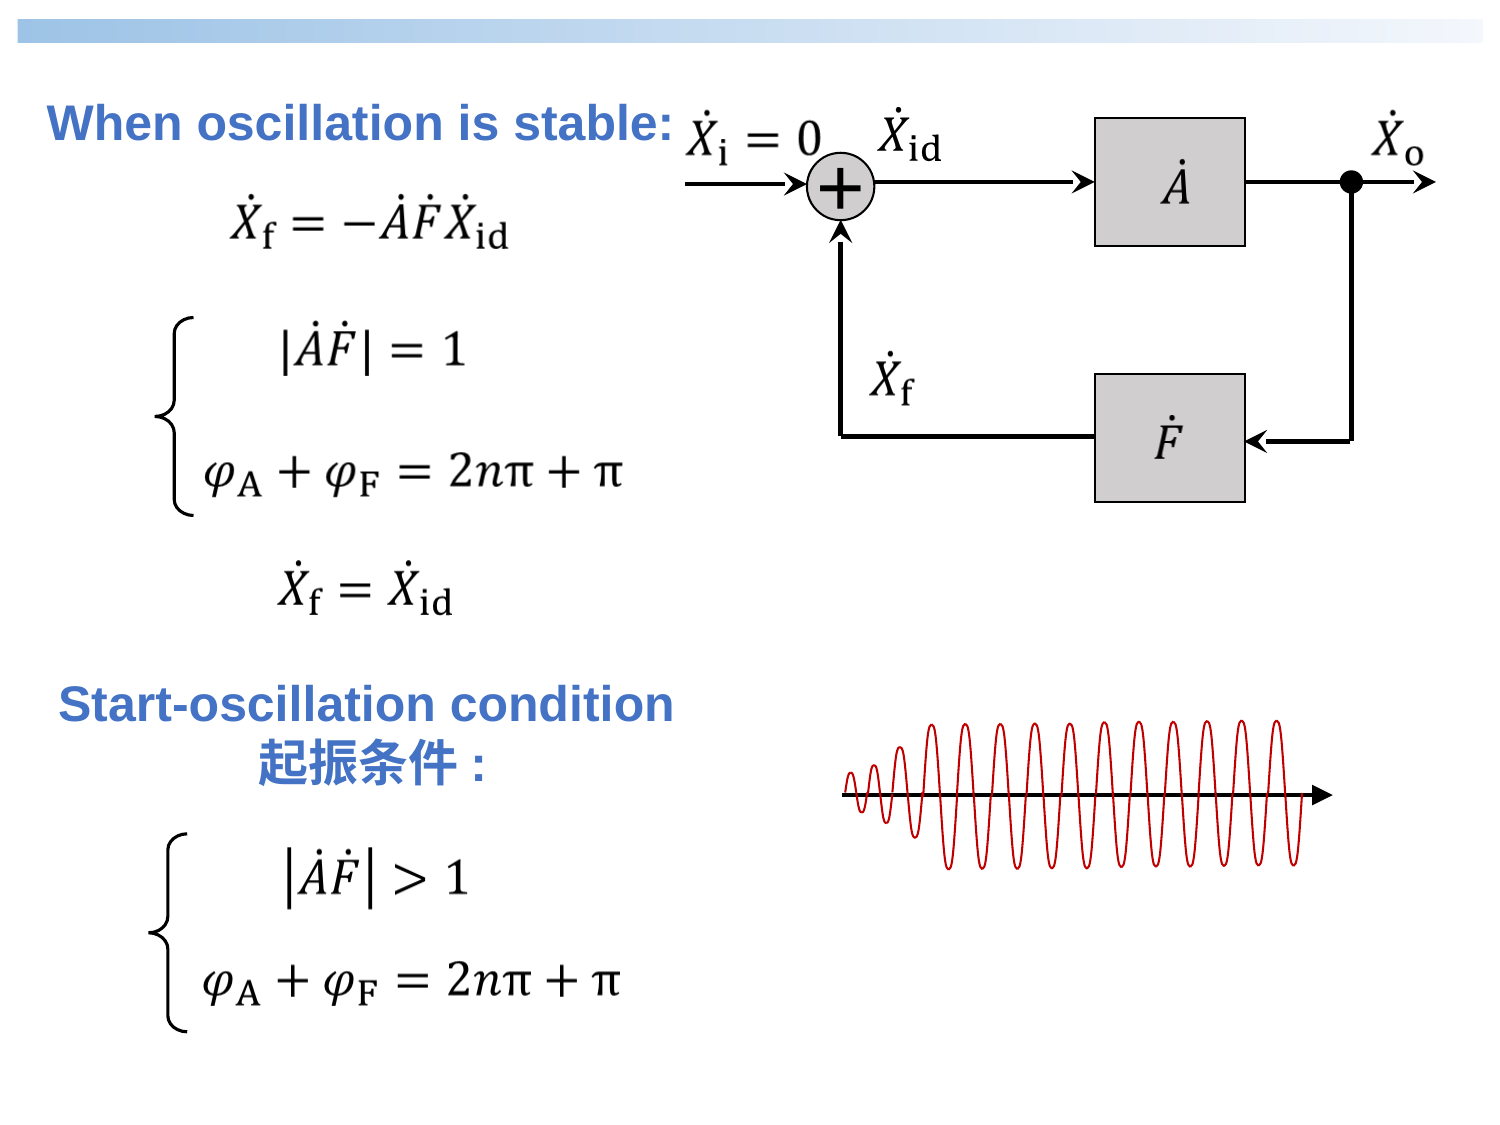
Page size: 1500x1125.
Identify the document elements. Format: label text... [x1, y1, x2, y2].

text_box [675, 92, 1463, 502]
text_box [217, 833, 535, 918]
text_box [17, 18, 1483, 44]
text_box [842, 720, 1333, 870]
text_box [154, 316, 194, 517]
text_box [181, 429, 645, 508]
text_box [213, 306, 532, 385]
text_box [148, 833, 188, 1033]
text_box Start-oscillation condition起振条件: [39, 664, 707, 799]
text_box [255, 545, 490, 624]
text_box [188, 938, 643, 1017]
text_box [206, 180, 549, 259]
text_box When oscillation is stable: [27, 83, 695, 159]
